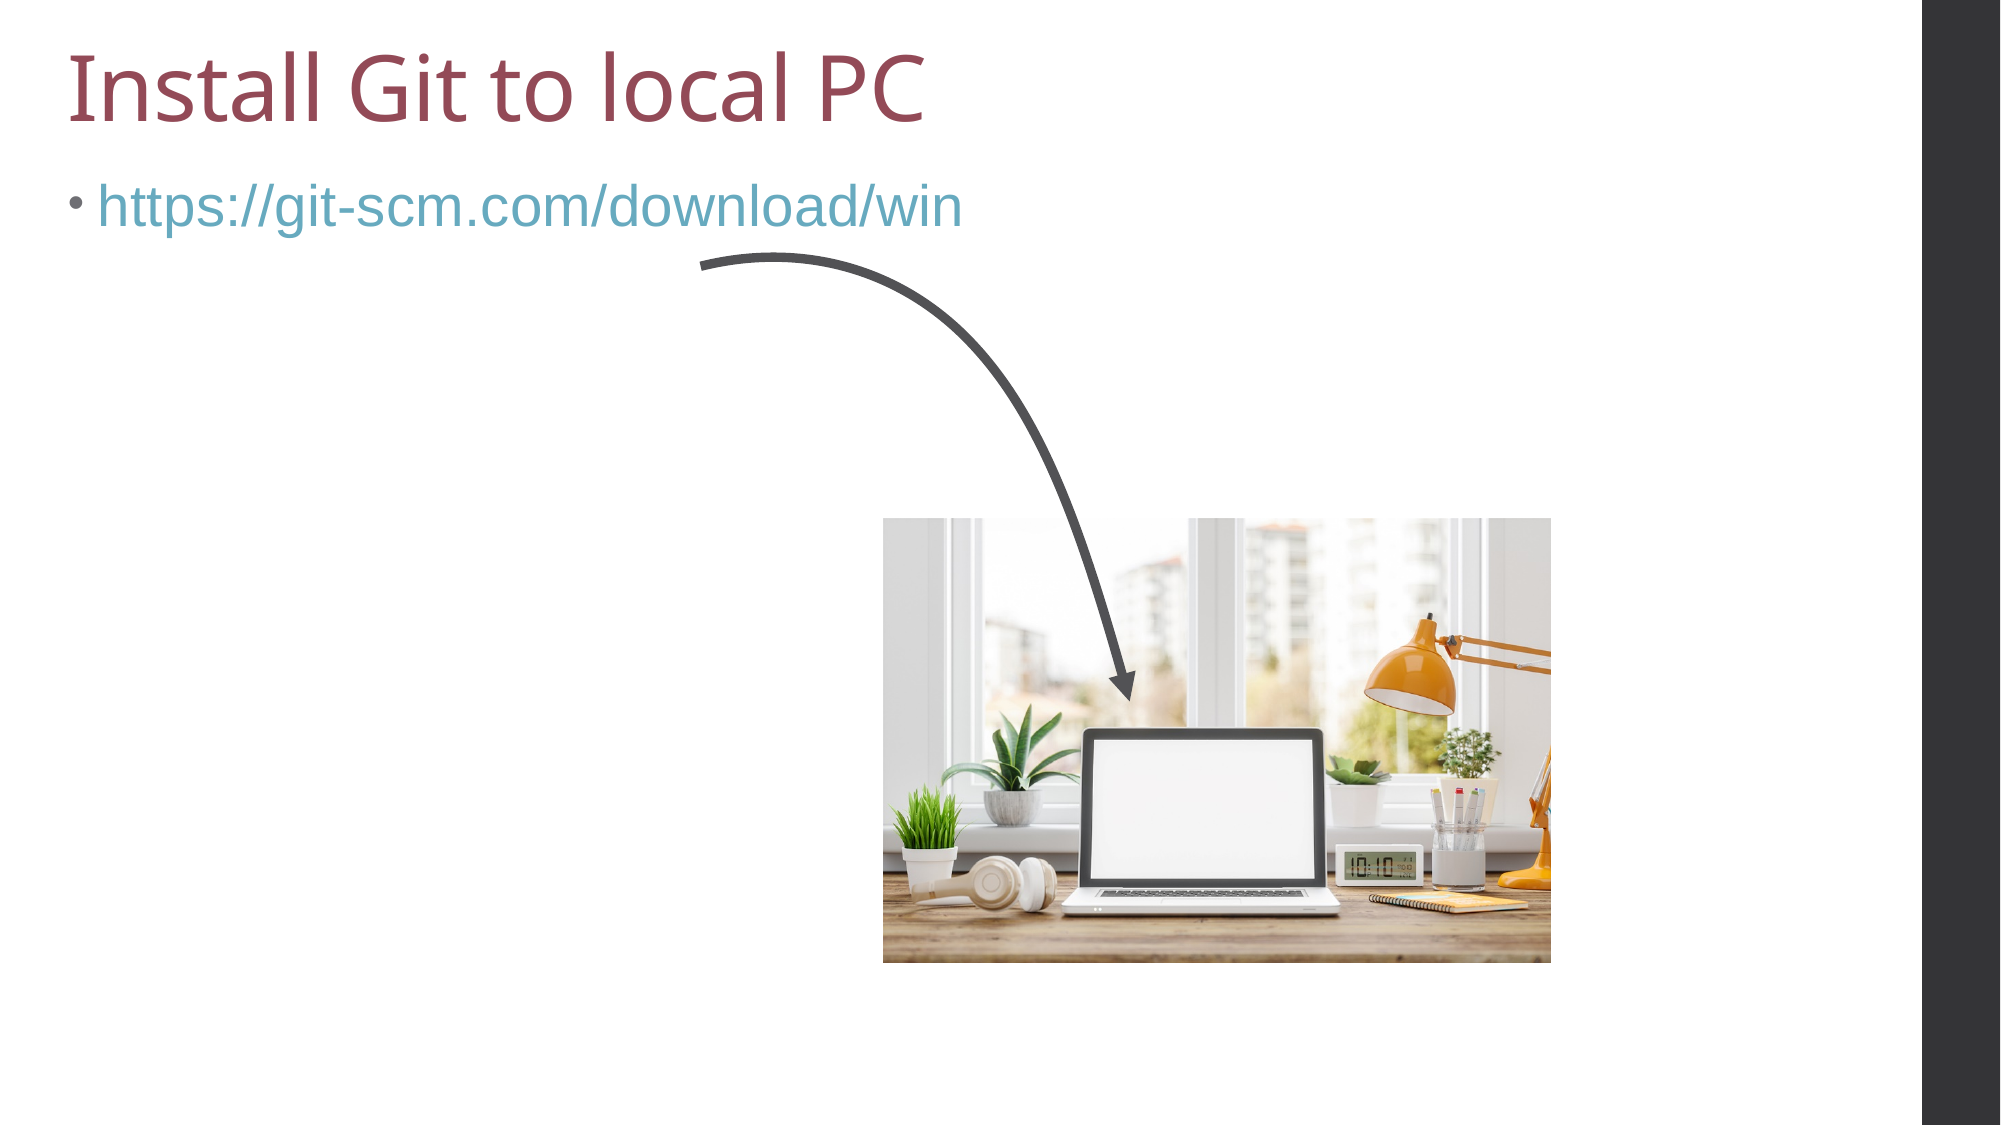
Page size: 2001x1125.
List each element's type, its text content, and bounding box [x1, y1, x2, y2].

list https://git-scm.com/download/win [52, 160, 1922, 1108]
picture [883, 518, 1551, 963]
text_box [700, 256, 1072, 513]
title Install Git to local PC [52, 0, 1922, 149]
